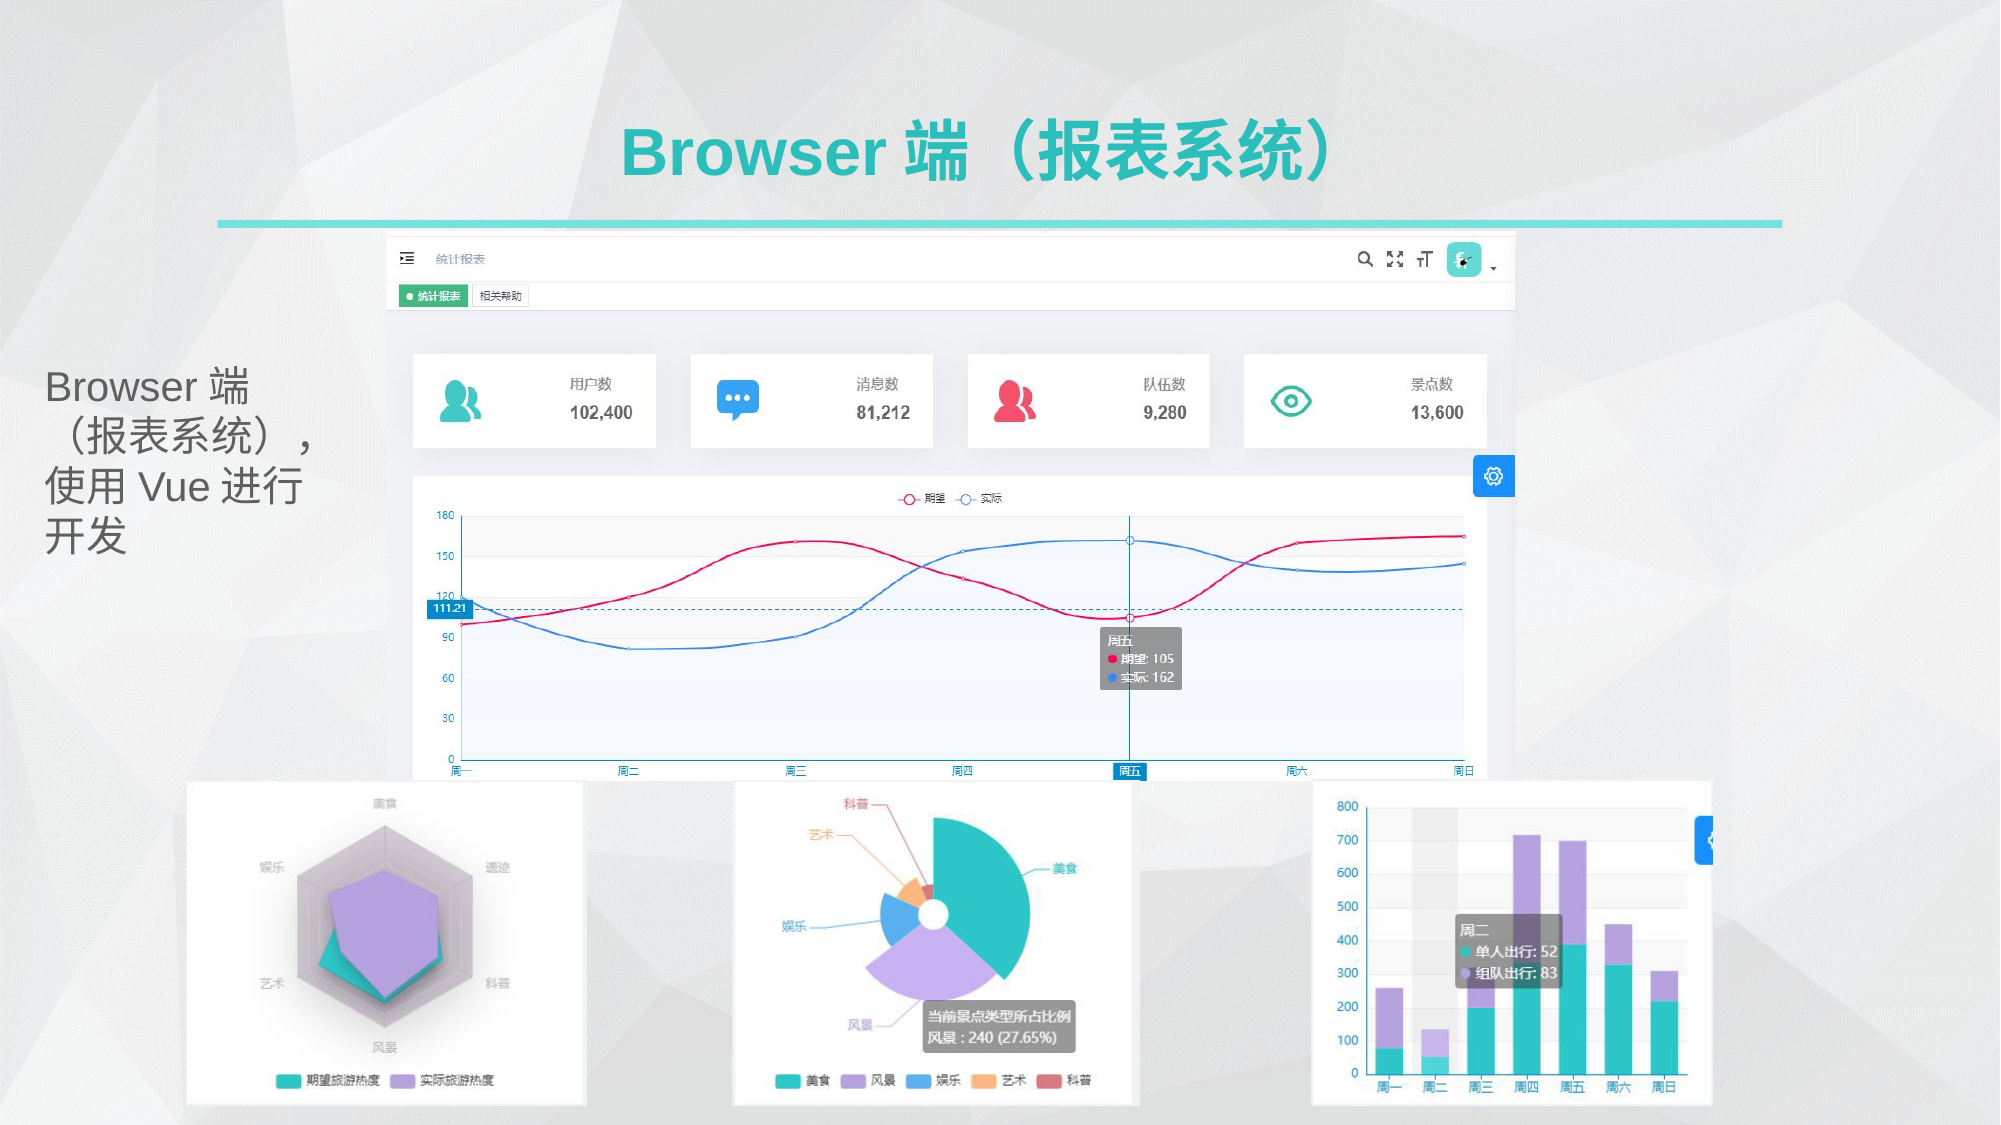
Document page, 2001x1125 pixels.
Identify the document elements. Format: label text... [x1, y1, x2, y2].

picture [0, 0, 2000, 1125]
text_box Browser端（报表系统） [249, 101, 1743, 198]
text_box Browser端（报表系统），使用Vue进行开发 [29, 352, 320, 567]
text_box [216, 219, 1783, 229]
